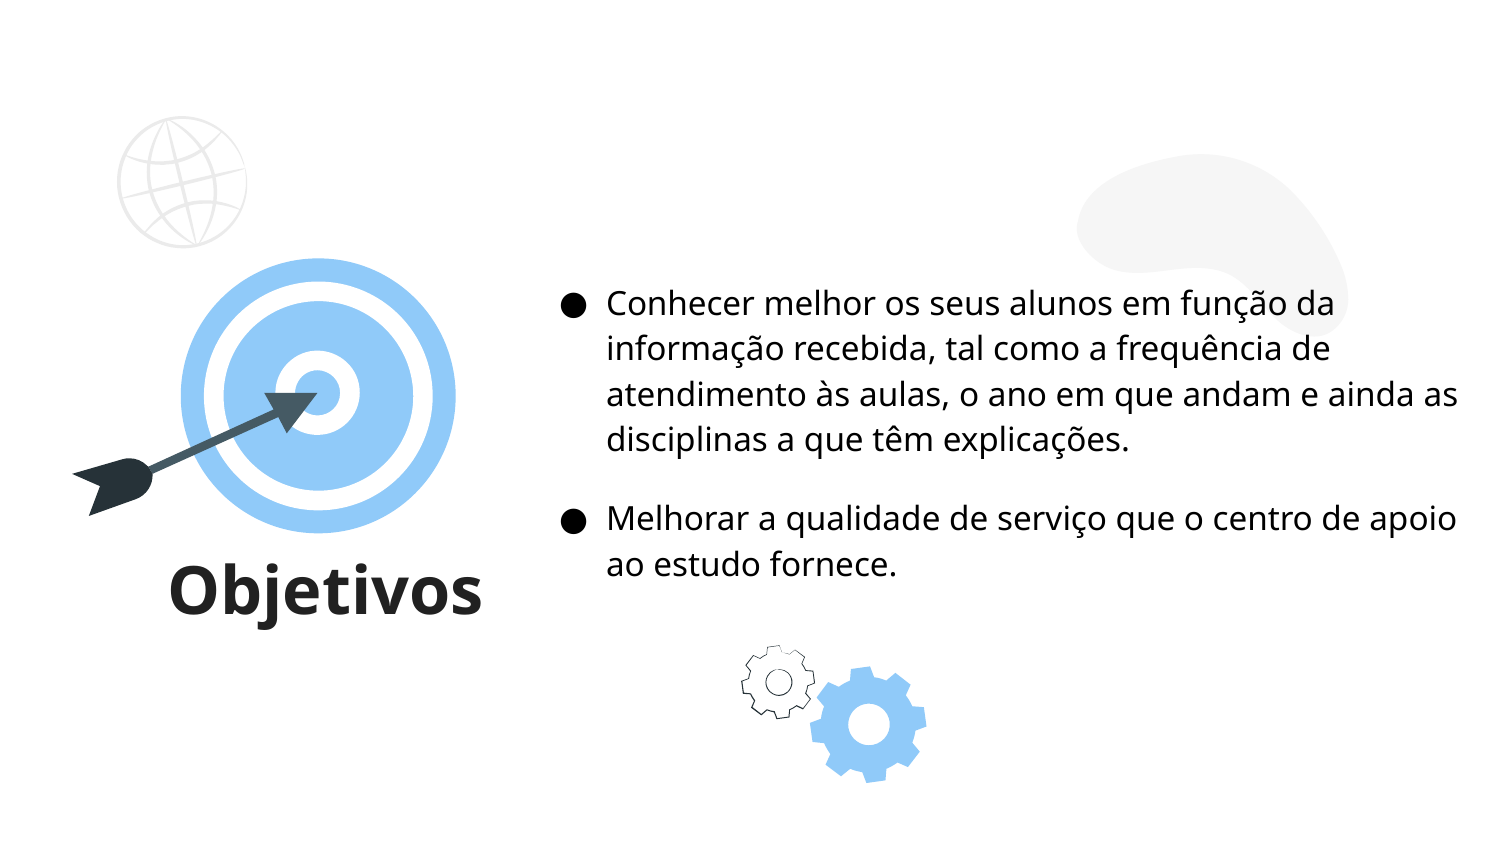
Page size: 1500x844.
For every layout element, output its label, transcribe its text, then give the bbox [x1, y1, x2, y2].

title Objetivos [117, 533, 534, 643]
list Conhecer melhor os seus alunos em função da informação recebida, tal como a frequência de atendimento às aulas, o ano em que andam e ainda as disciplinas a que têm explicações. Melhorar a qualidade de serviço que o centro de apoio ao estudo fornece. [544, 408, 1478, 726]
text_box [71, 258, 456, 534]
